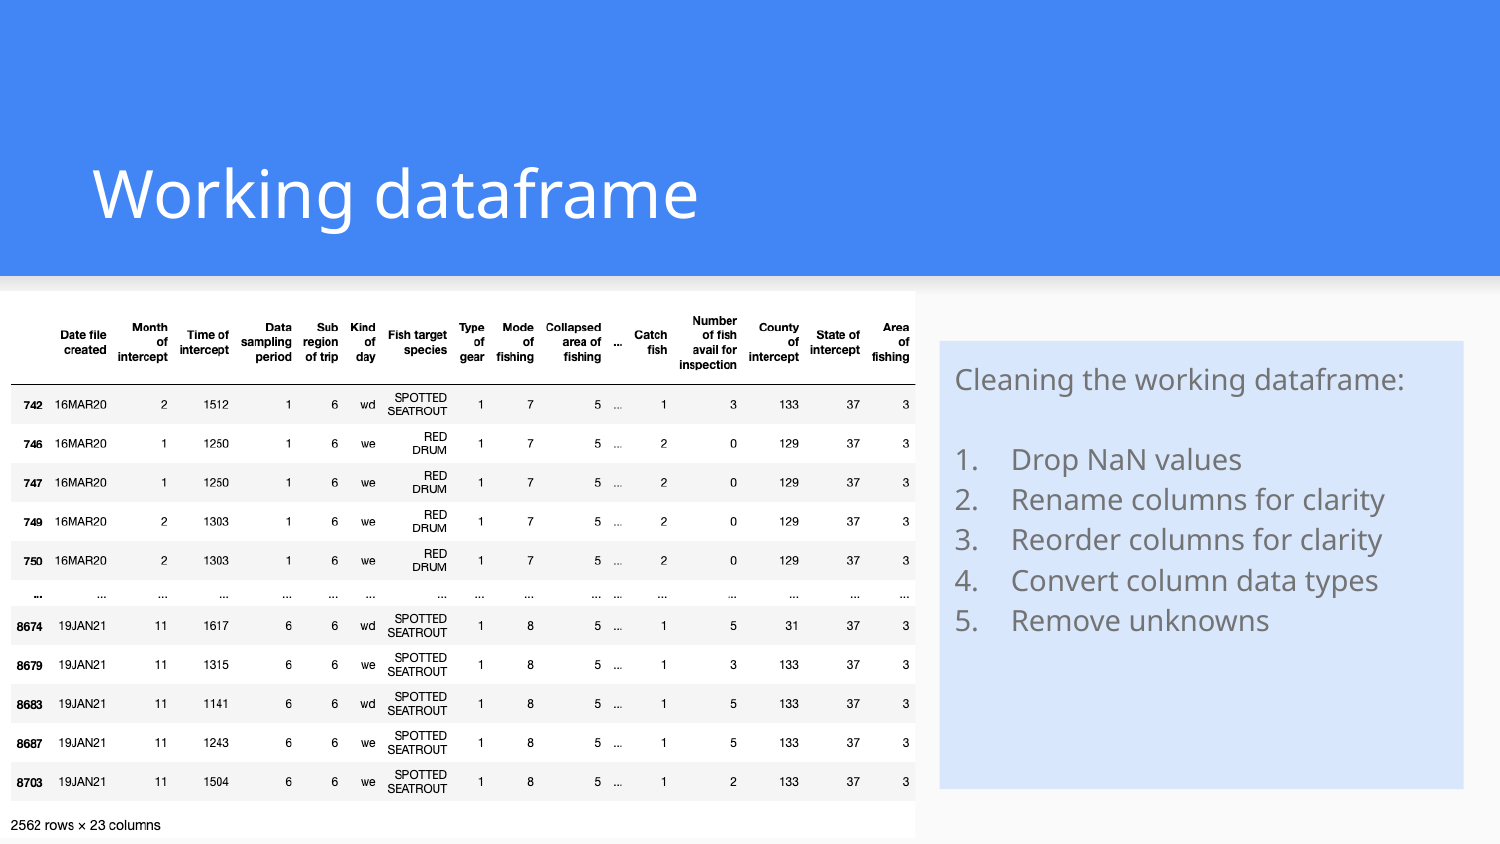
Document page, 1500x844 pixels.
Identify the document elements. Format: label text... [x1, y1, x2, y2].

list Cleaning the working dataframe: Drop NaN values Rename columns for clarity Reorder columns for clarity Convert column data types Remove unknowns [939, 340, 1464, 790]
picture [0, 291, 916, 838]
title Working dataframe [77, 121, 1427, 248]
